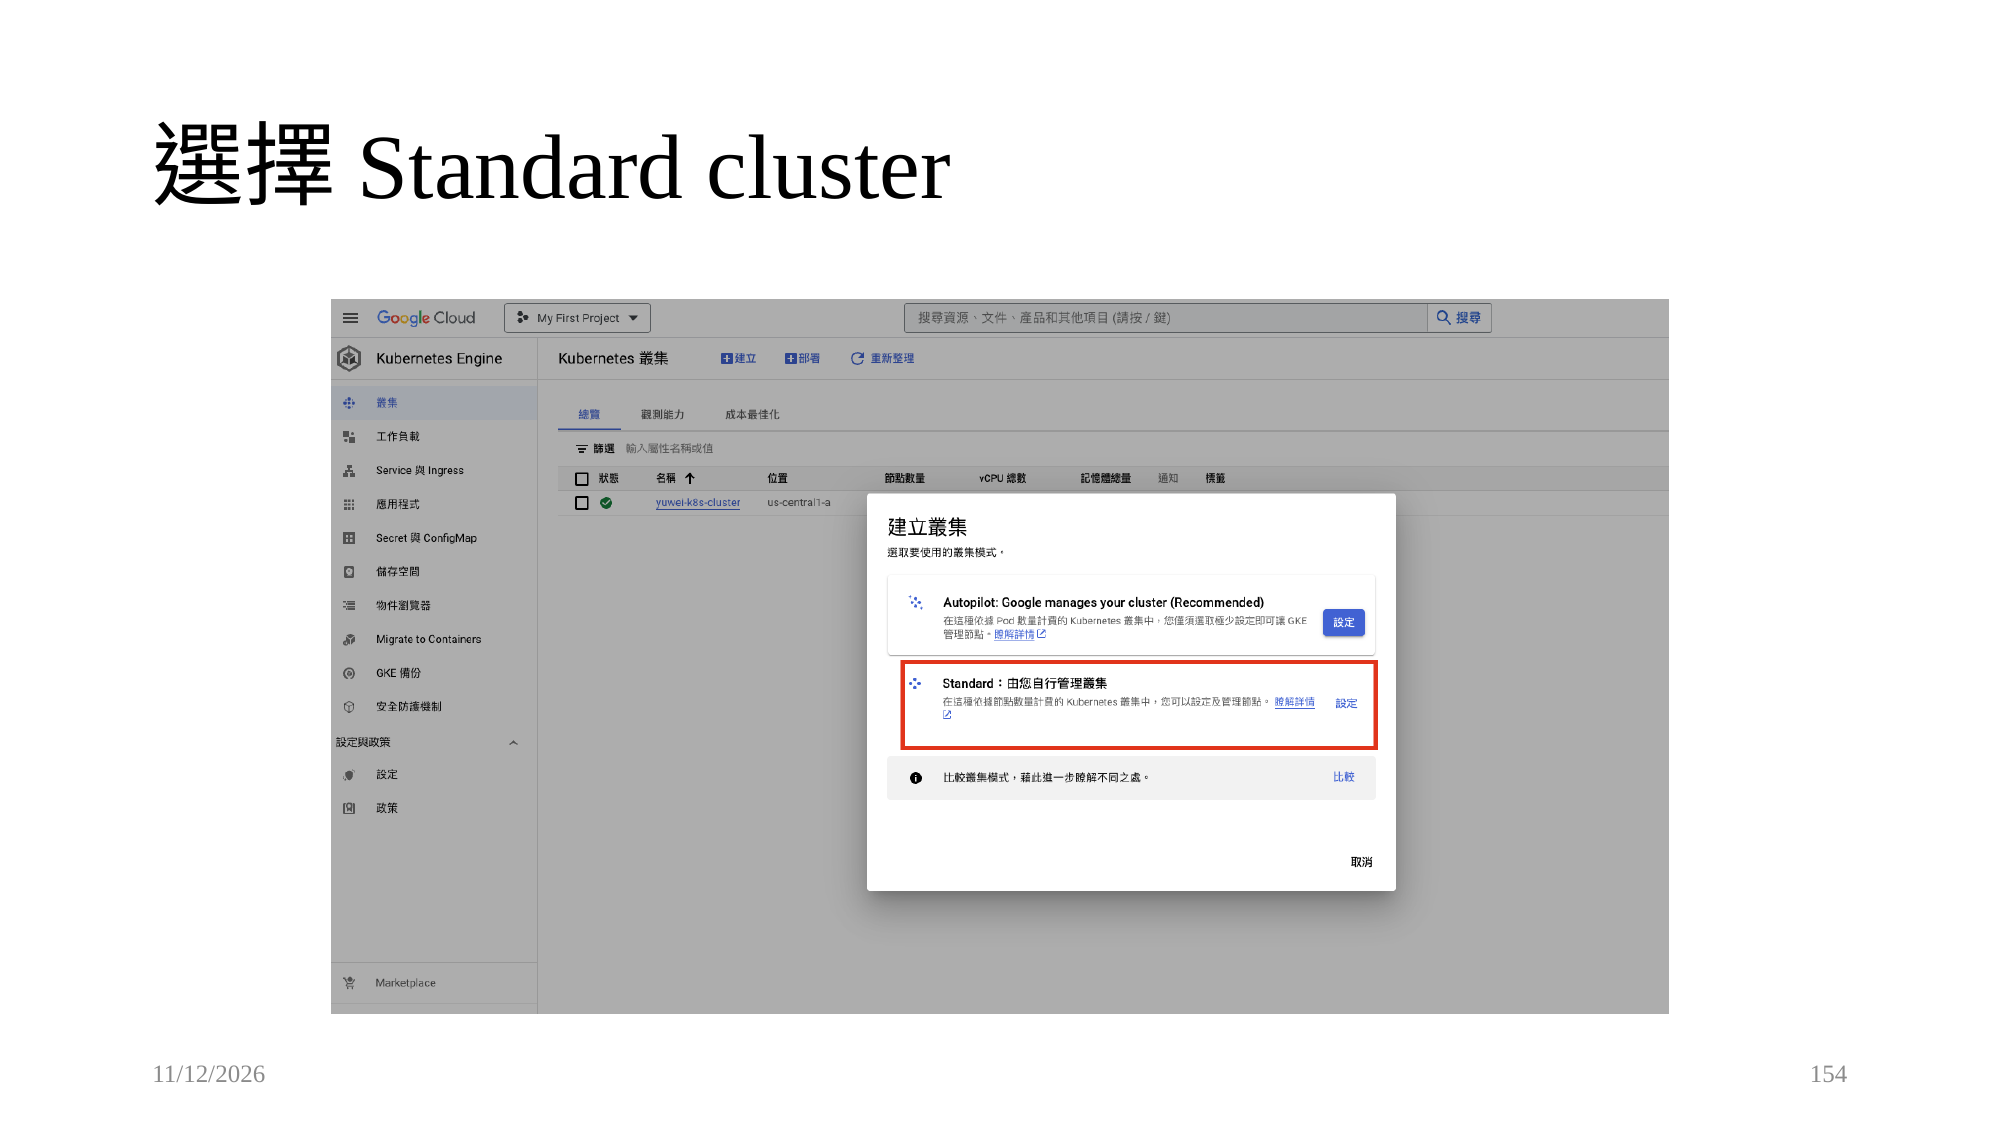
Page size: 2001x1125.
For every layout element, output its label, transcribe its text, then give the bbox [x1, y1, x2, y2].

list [331, 299, 1669, 1014]
slide_number 154 [1412, 1042, 1863, 1103]
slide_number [137, 1042, 588, 1103]
title 選擇Standard cluster [137, 59, 1863, 278]
